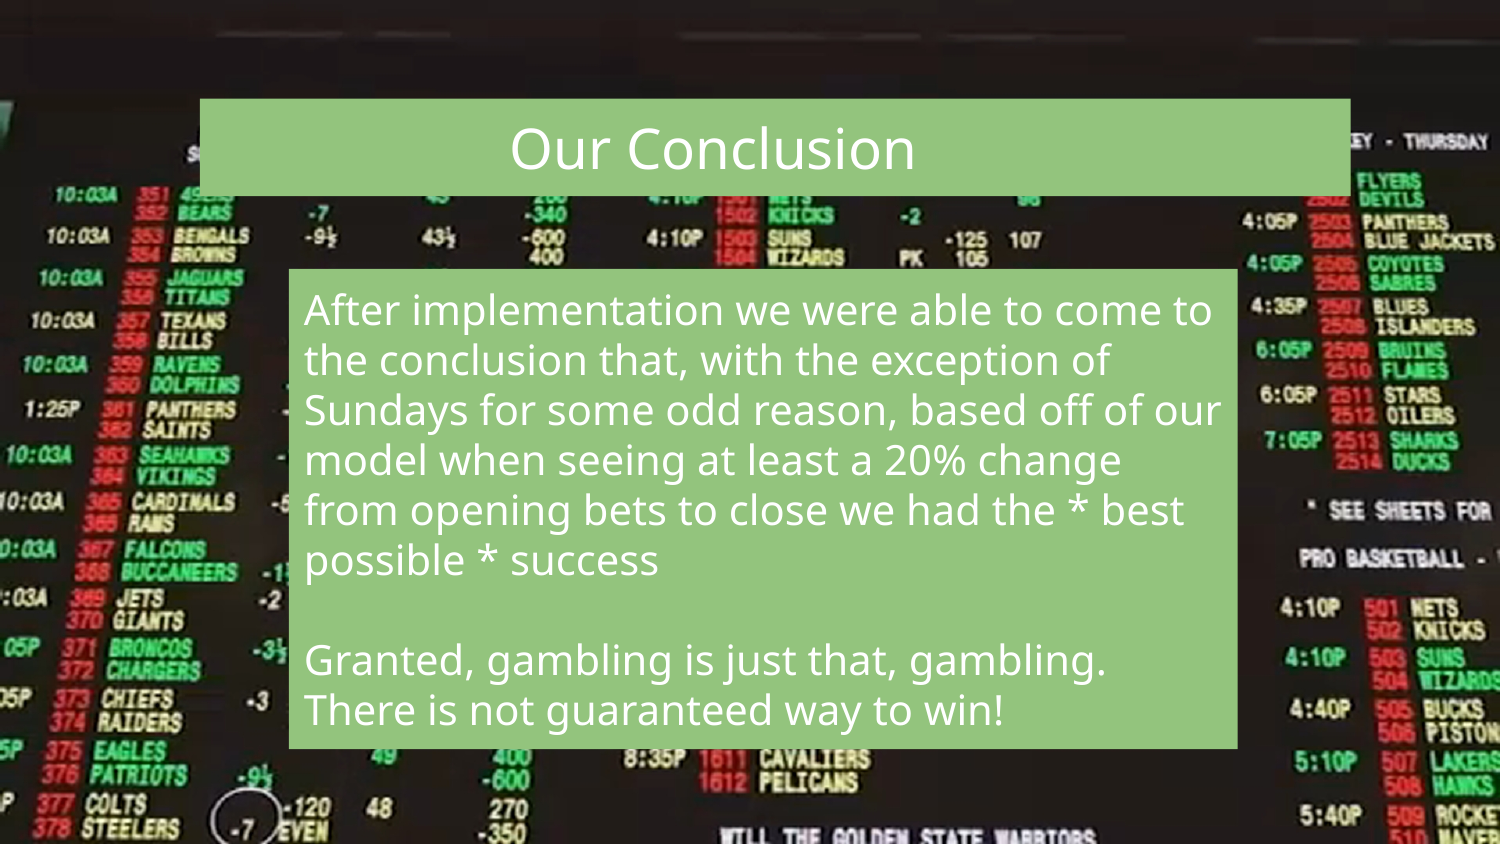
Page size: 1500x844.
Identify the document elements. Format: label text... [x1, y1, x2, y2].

picture [0, 0, 1500, 844]
title After implementation we were able to come to the conclusion that, with the exception of Sundays for some odd reason, based off of our model when seeing at least a 20% change from opening bets to close we had the * best possible * success Granted, gambling is just that, gambling. There is not guaranteed way to win! [288, 268, 1238, 750]
text_box [556, 175, 1500, 242]
text_box Our Conclusion [199, 98, 1351, 197]
